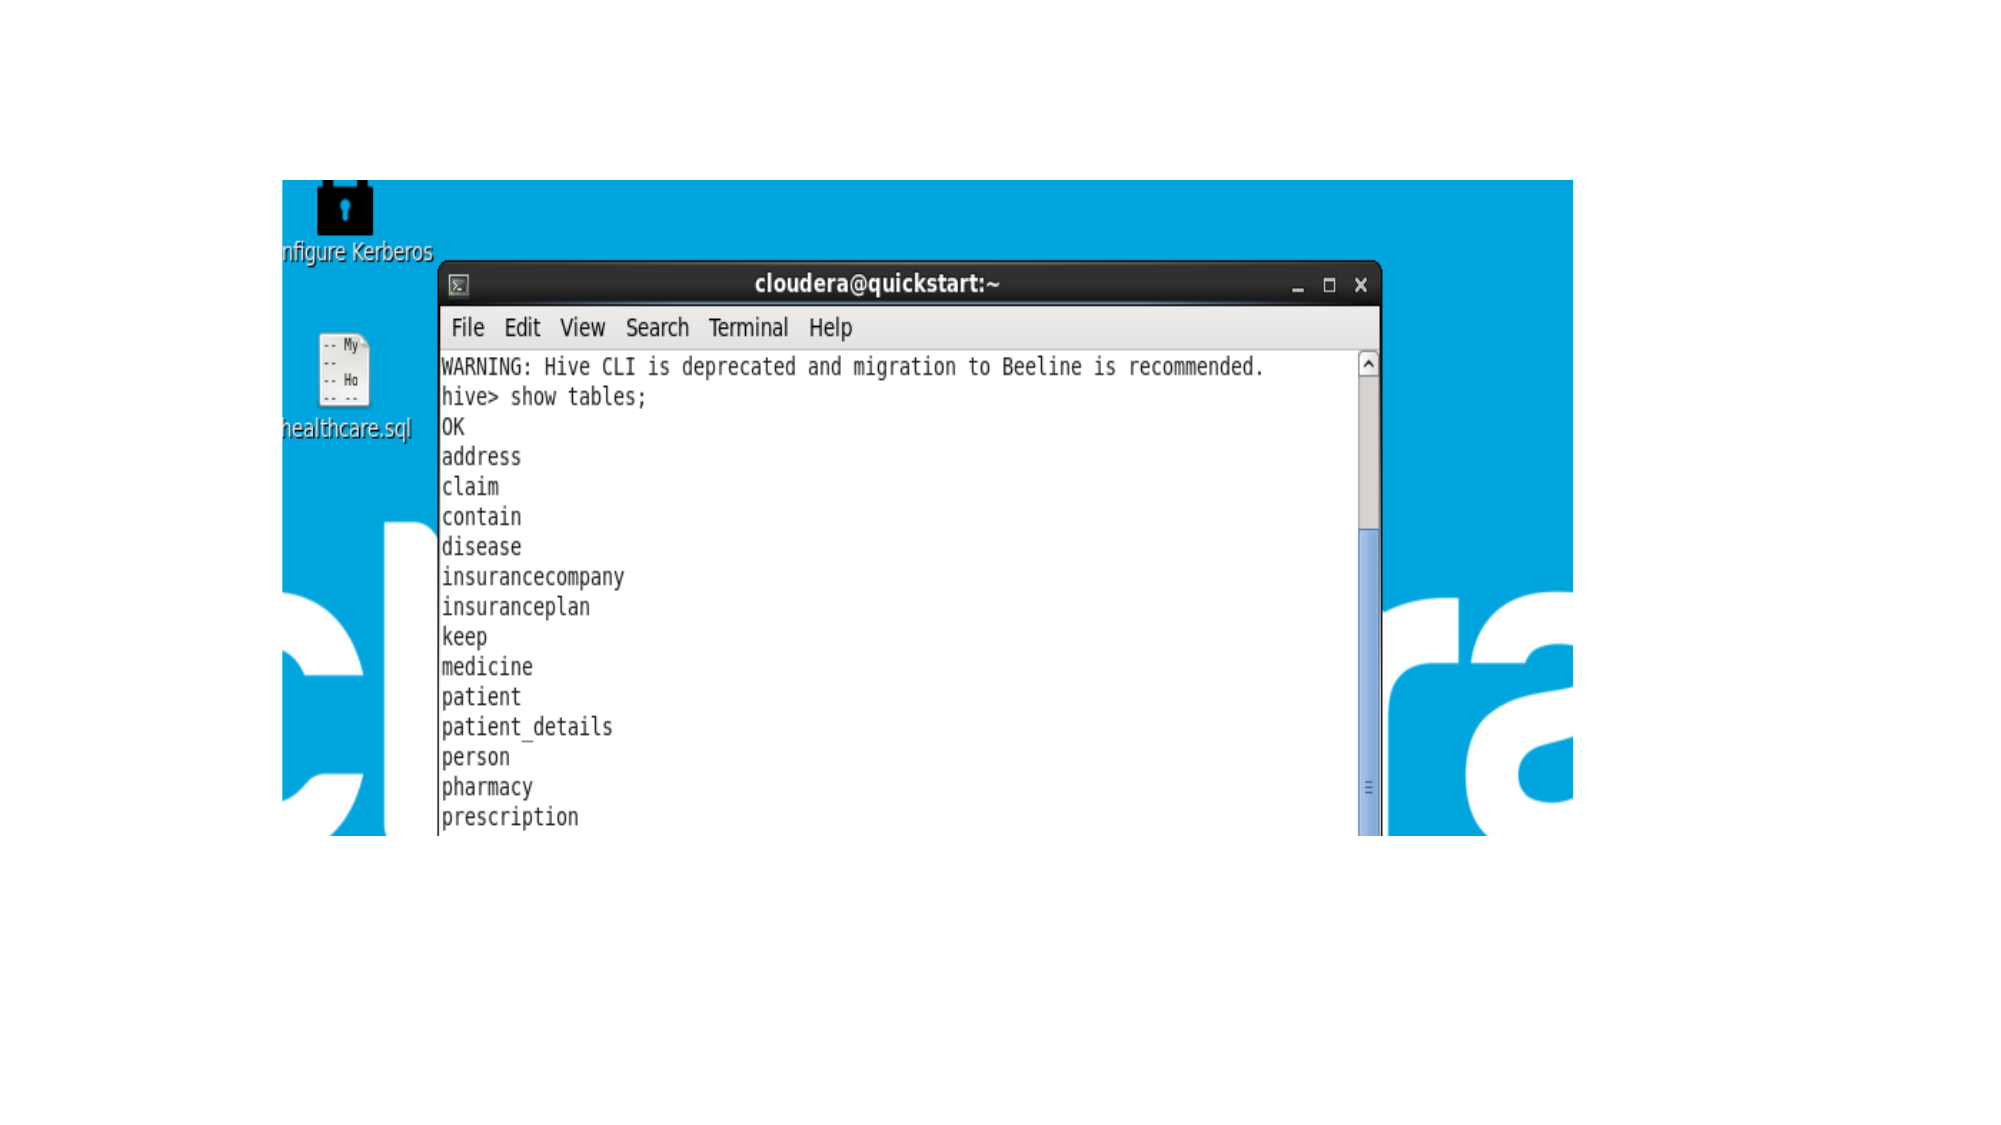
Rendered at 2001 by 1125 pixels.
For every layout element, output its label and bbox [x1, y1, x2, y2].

list [282, 180, 1573, 836]
